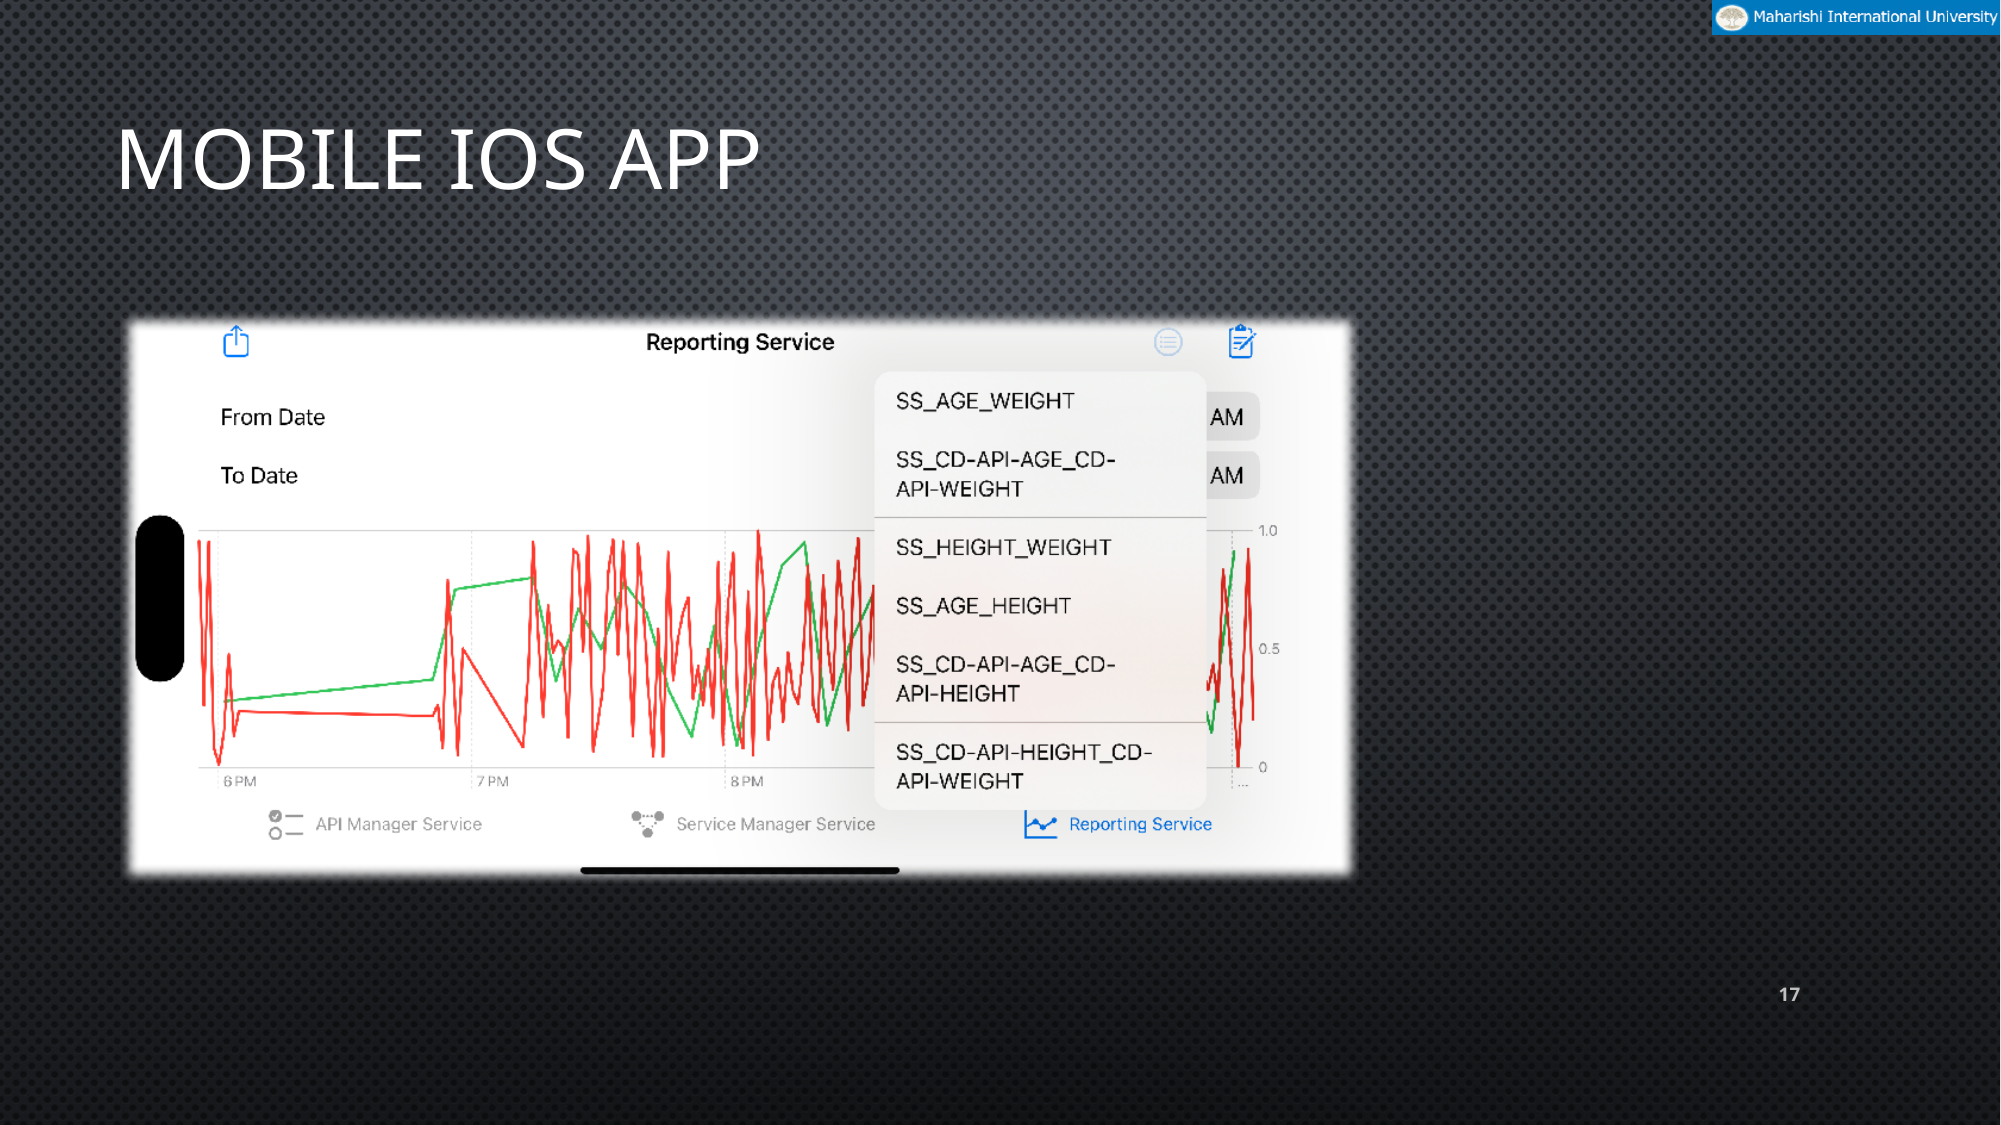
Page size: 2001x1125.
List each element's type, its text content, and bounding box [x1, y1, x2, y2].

title Mobile iOS app [99, 0, 1725, 313]
picture [1725, 0, 2000, 35]
slide_number 17 [1724, 965, 1816, 1025]
picture [120, 312, 1359, 884]
